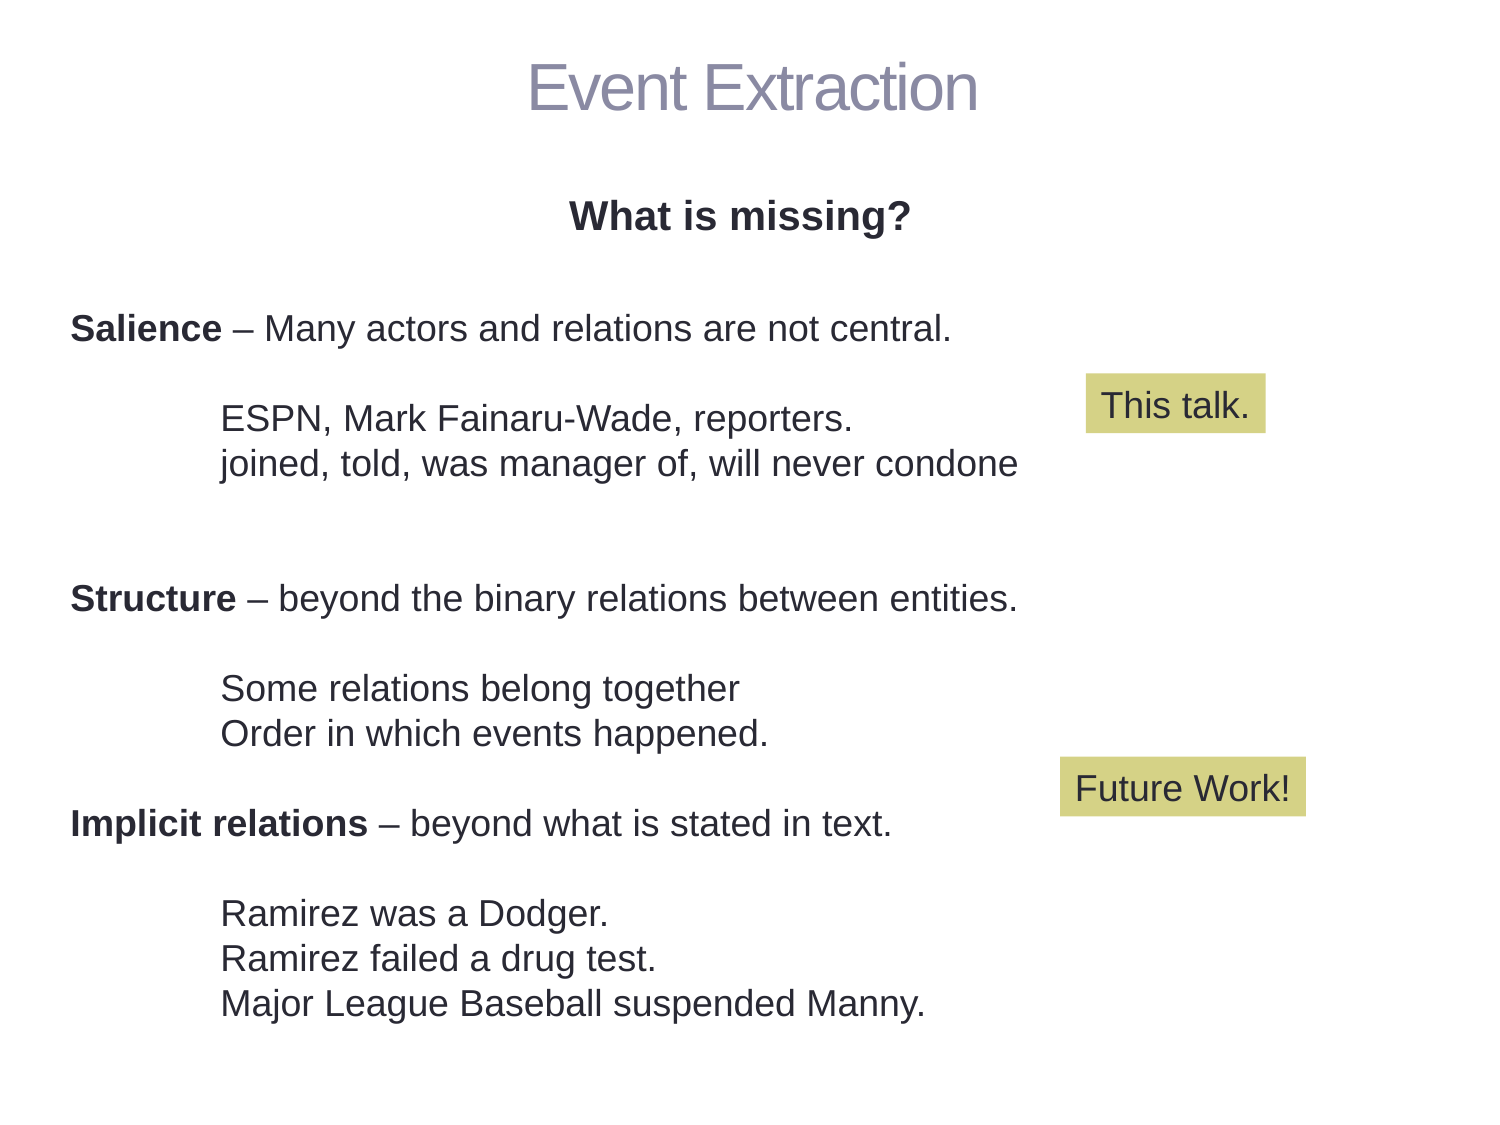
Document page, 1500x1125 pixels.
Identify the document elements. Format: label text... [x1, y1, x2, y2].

title Event Extraction [55, 2, 1451, 166]
text_box Salience – Many actors and relations are not central. ESPN, Mark Fainaru-Wade, reporters. joined, told, was manager of, will never condone Structure – beyond the binary relations between entities. Some relations belong together Order in which events happened. Implicit relations – beyond what is stated in text. Ramirez was a Dodger. Ramirez failed a drug test. Major League Baseball suspended Manny. [55, 296, 1451, 1032]
text_box Future Work! [1060, 756, 1306, 817]
text_box This talk. [1085, 373, 1266, 434]
text_box What is missing? [80, 181, 1401, 247]
